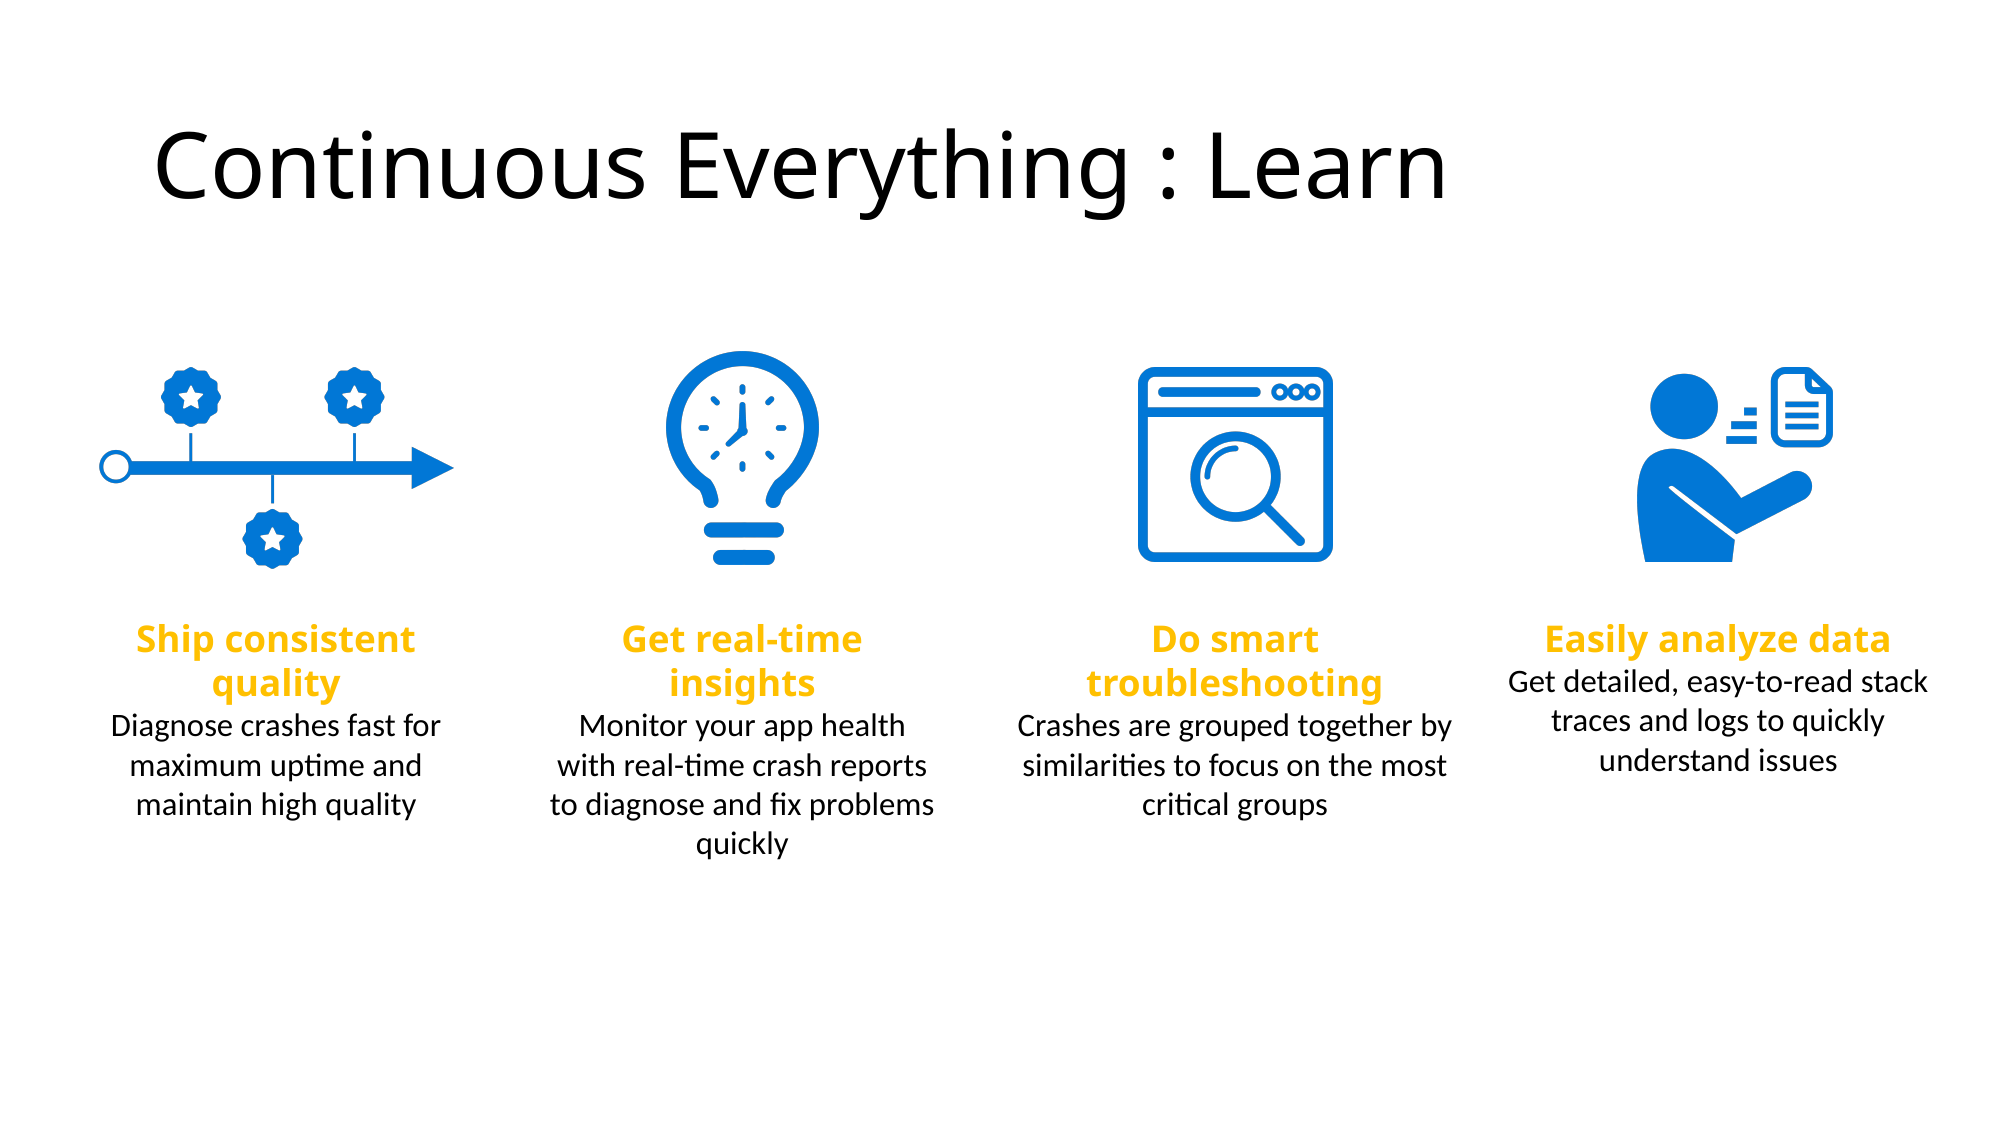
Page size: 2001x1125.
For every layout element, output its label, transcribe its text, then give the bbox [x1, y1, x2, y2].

text_box Ship consistent quality Diagnose crashes fast for maximum uptime and maintain high quality [61, 608, 491, 830]
picture [1637, 367, 1833, 562]
title Continuous Everything : Learn [137, 59, 1863, 278]
text_box Easily analyze data Get detailed, easy-to-read stack traces and logs to quickly understand issues [1485, 608, 1952, 791]
picture [666, 351, 819, 566]
picture [99, 367, 454, 569]
picture [1138, 367, 1333, 563]
text_box Get real-time insights Monitor your app health with real-time crash reports to diagnose and fix problems quickly [531, 608, 954, 869]
text_box Do smart troubleshooting Crashes are grouped together by similarities to focus on the most critical groups [994, 608, 1476, 830]
